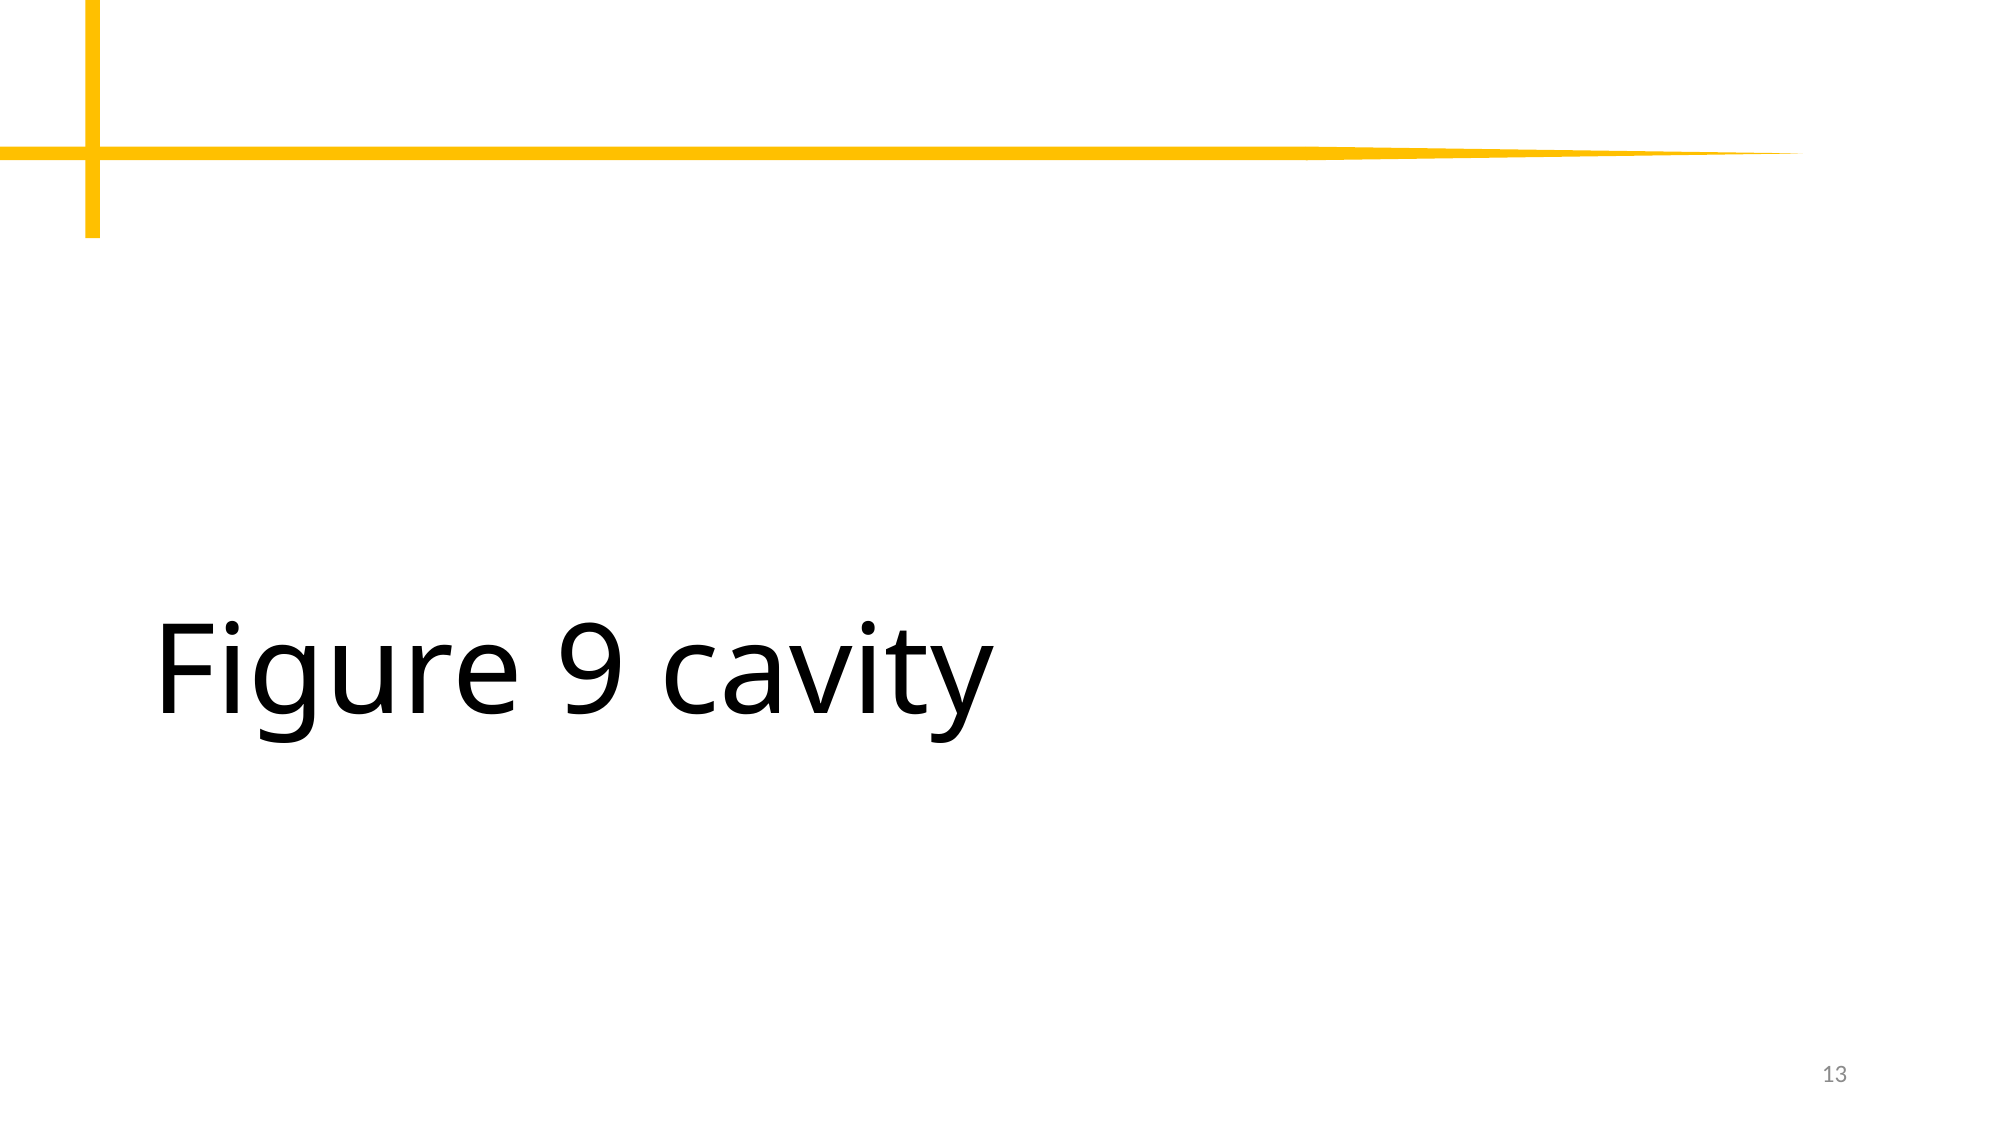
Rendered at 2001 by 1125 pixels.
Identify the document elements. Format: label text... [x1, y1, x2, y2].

title Figure 9 cavity [136, 280, 1862, 749]
slide_number 13 [1412, 1042, 1863, 1103]
